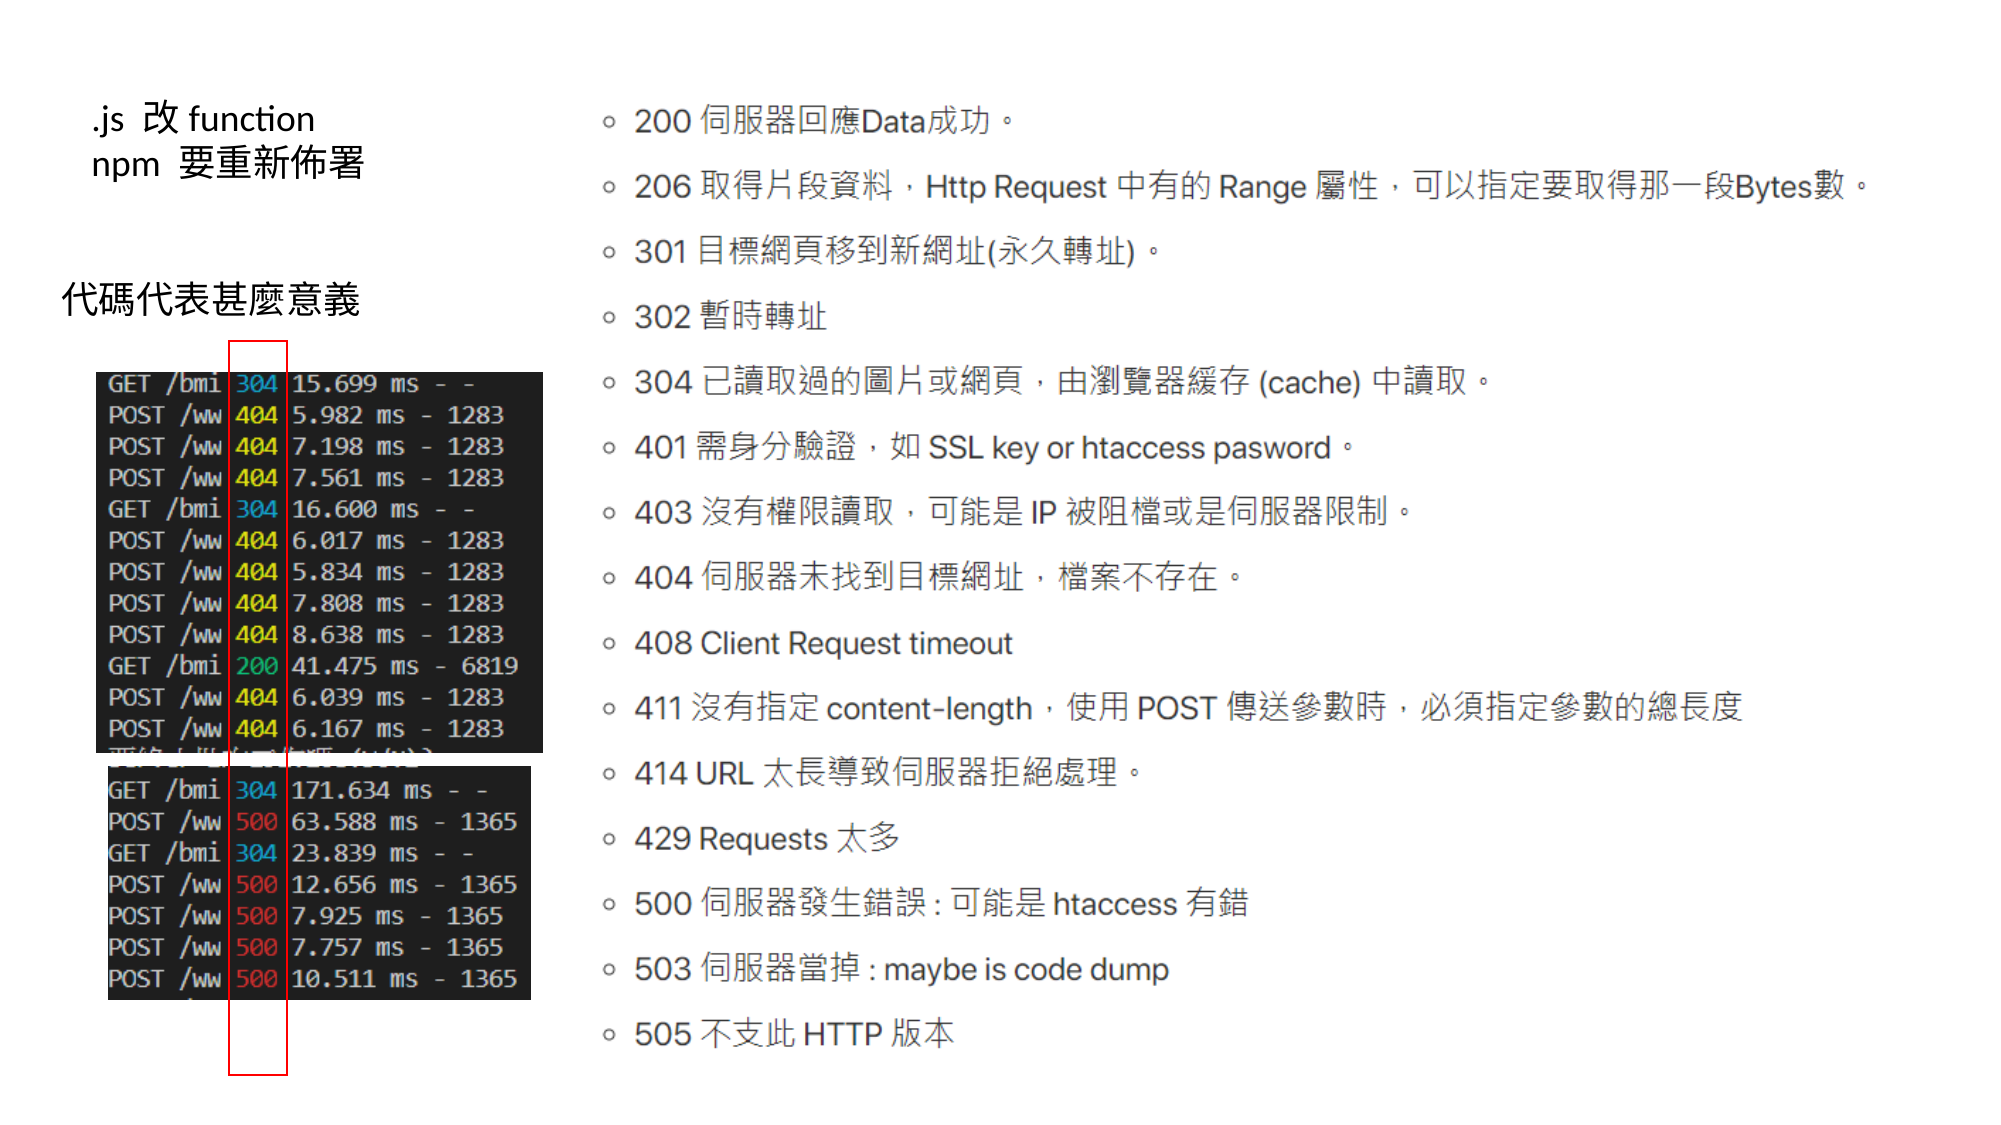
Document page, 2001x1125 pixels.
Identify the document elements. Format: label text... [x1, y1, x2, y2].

text_box .js 改function npm 要重新佈署 [76, 86, 381, 192]
text_box 代碼代表甚麼意義 [46, 268, 377, 329]
text_box [228, 753, 288, 766]
text_box [228, 1000, 288, 1076]
text_box [228, 340, 288, 372]
picture [586, 93, 1876, 1071]
picture [96, 372, 543, 753]
picture [108, 766, 531, 1000]
